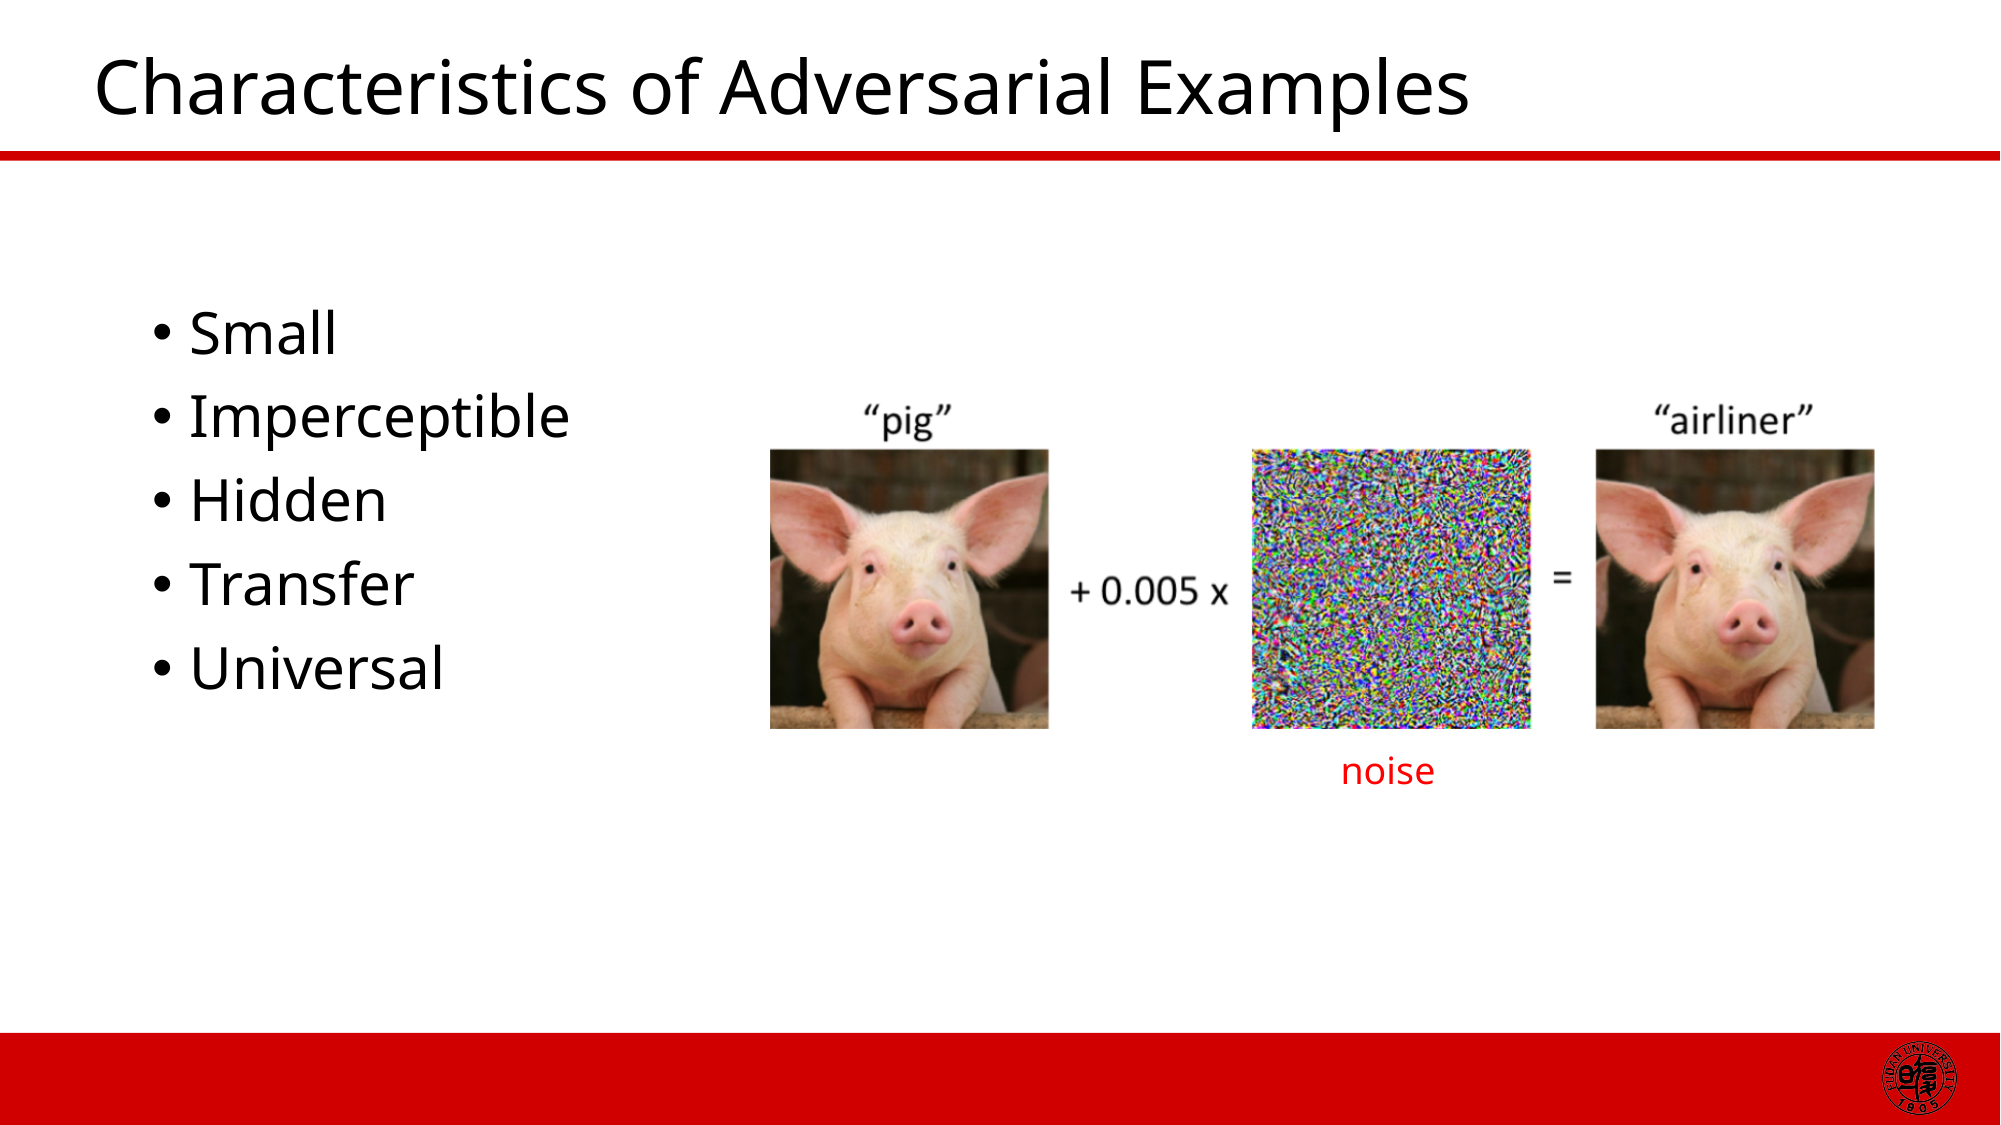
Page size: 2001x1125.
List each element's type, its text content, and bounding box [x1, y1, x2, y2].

text_box noise [1268, 774, 1508, 800]
picture [727, 360, 1930, 765]
list Small Imperceptible Hidden Transfer Universal [137, 205, 1863, 920]
title Characteristics of Adversarial Examples [78, 43, 1520, 138]
